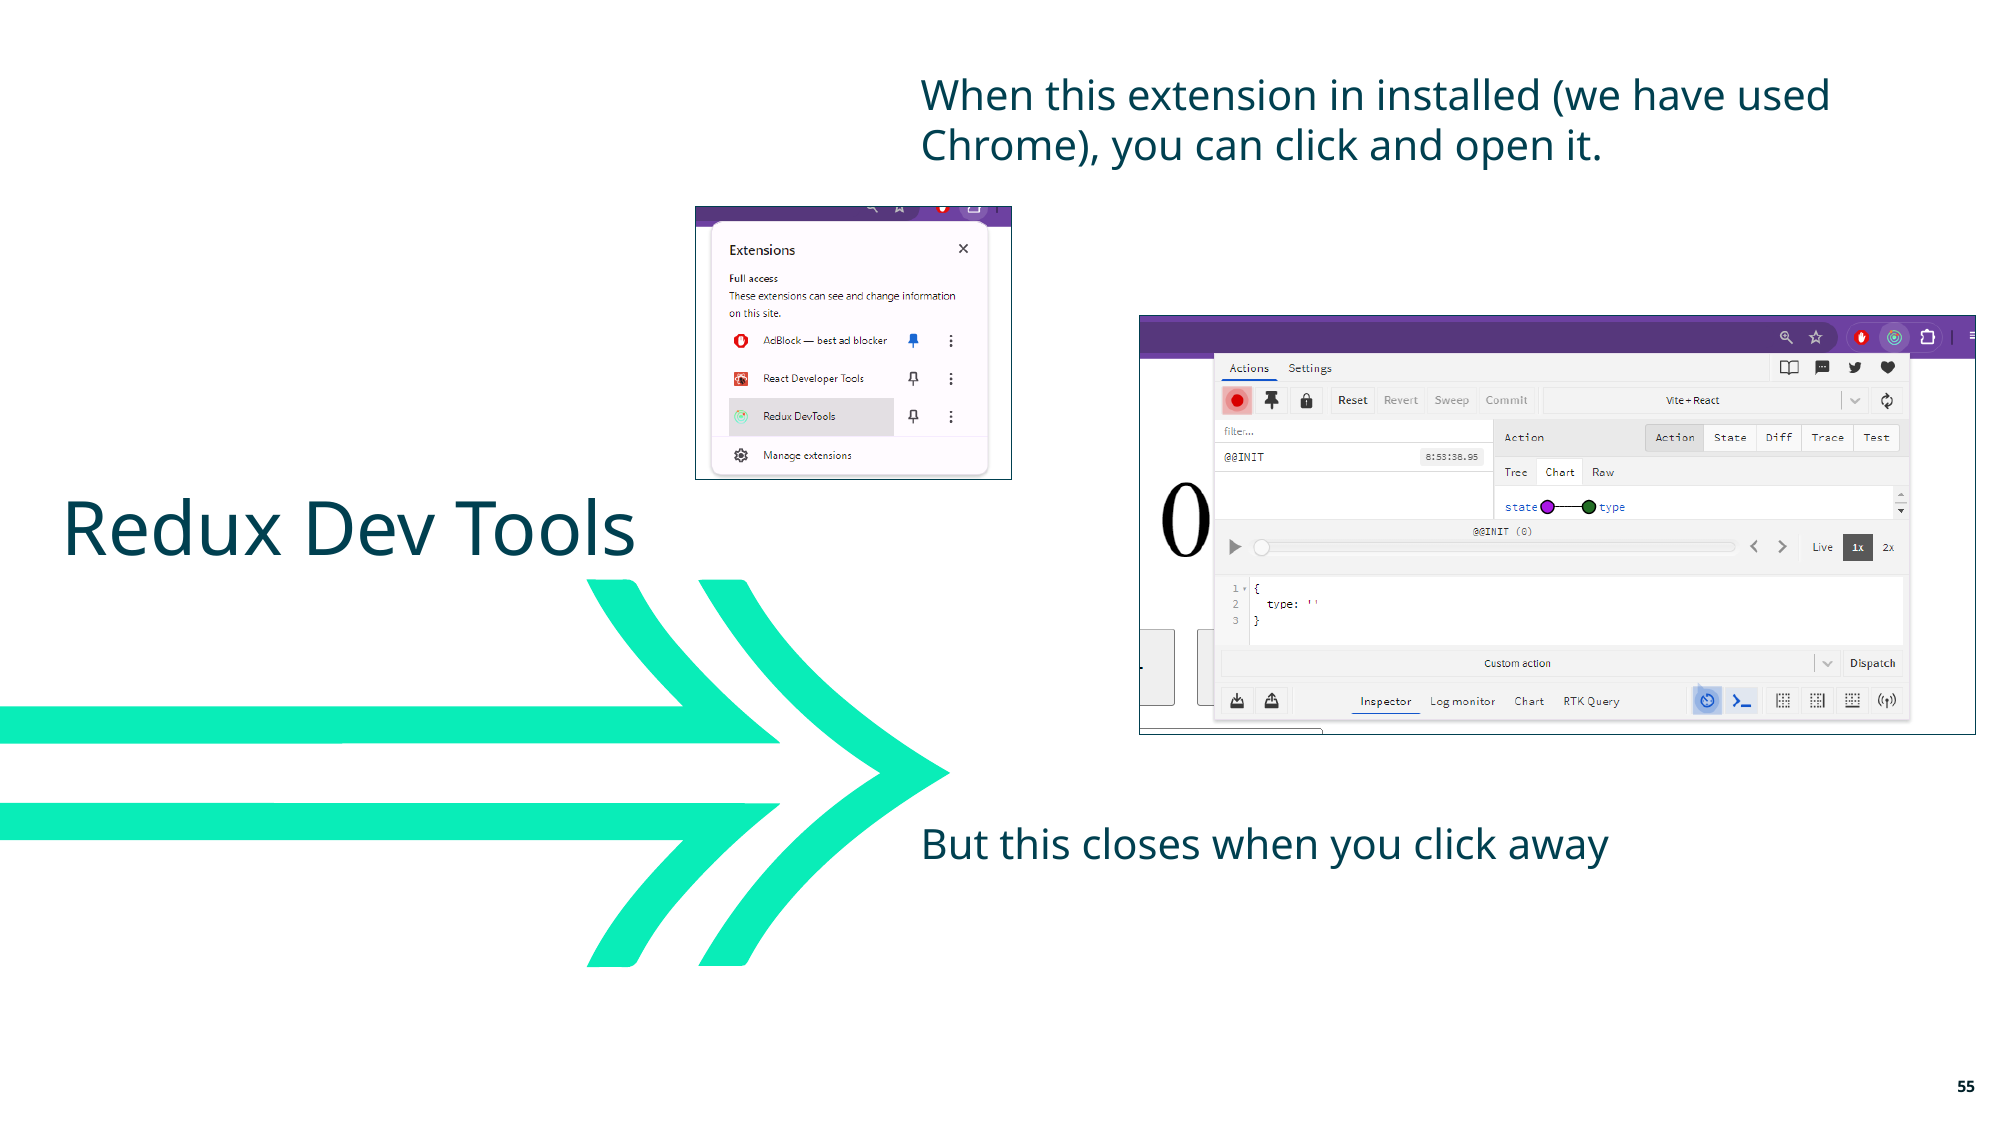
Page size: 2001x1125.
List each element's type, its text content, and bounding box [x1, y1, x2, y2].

picture [697, 208, 1010, 478]
text_box When this extension in installed (we have used Chrome), you can click and open it. But this closes when you click away [920, 69, 1911, 563]
slide_number 55 [1846, 1068, 1976, 1098]
picture [1141, 317, 1974, 733]
list Redux Dev Tools [61, 450, 668, 571]
